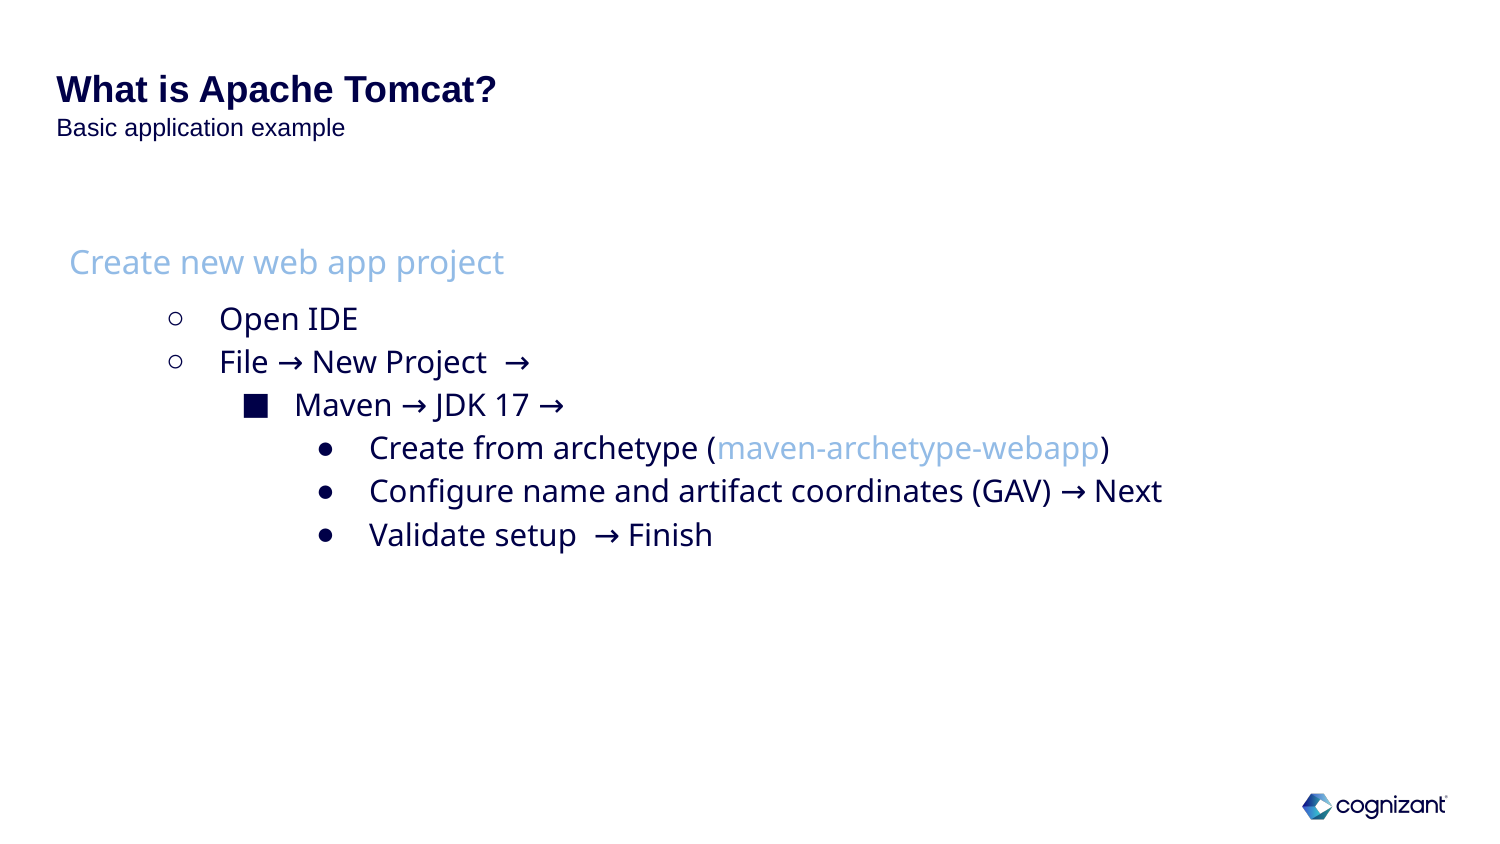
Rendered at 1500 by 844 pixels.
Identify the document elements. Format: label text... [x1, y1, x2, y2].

title What is Apache Tomcat? [56, 68, 1386, 107]
list Create new web app project Open IDE File → New Project → Maven → JDK 17 → Create from archetype (maven-archetype-webapp) Configure name and artifact coordinates (GAV) → Next Validate setup → Finish [69, 241, 1372, 603]
subtitle Basic application example [56, 112, 1419, 140]
picture [1289, 781, 1458, 832]
